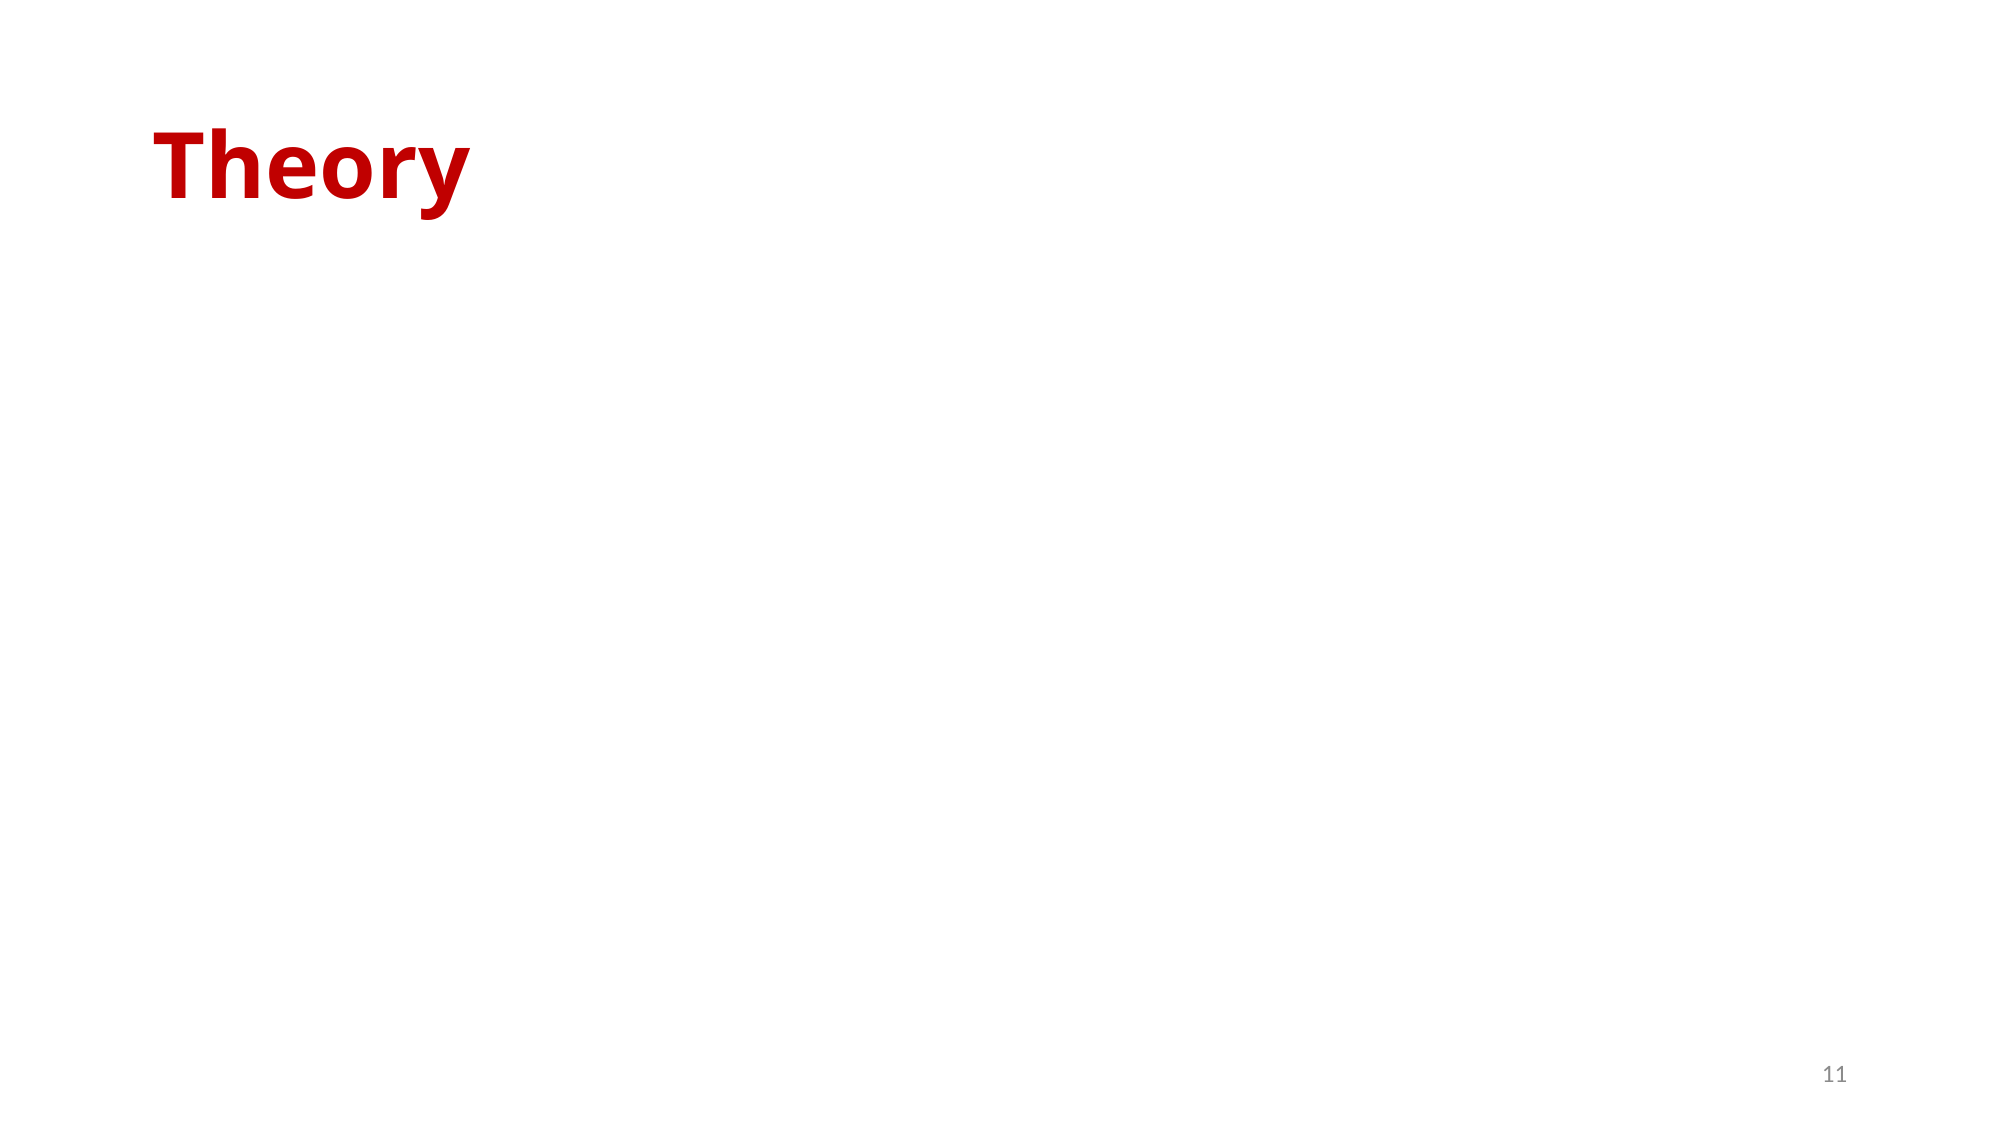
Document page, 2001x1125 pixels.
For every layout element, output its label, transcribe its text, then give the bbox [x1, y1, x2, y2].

title Theory [137, 59, 1863, 278]
slide_number 11 [1412, 1042, 1863, 1103]
